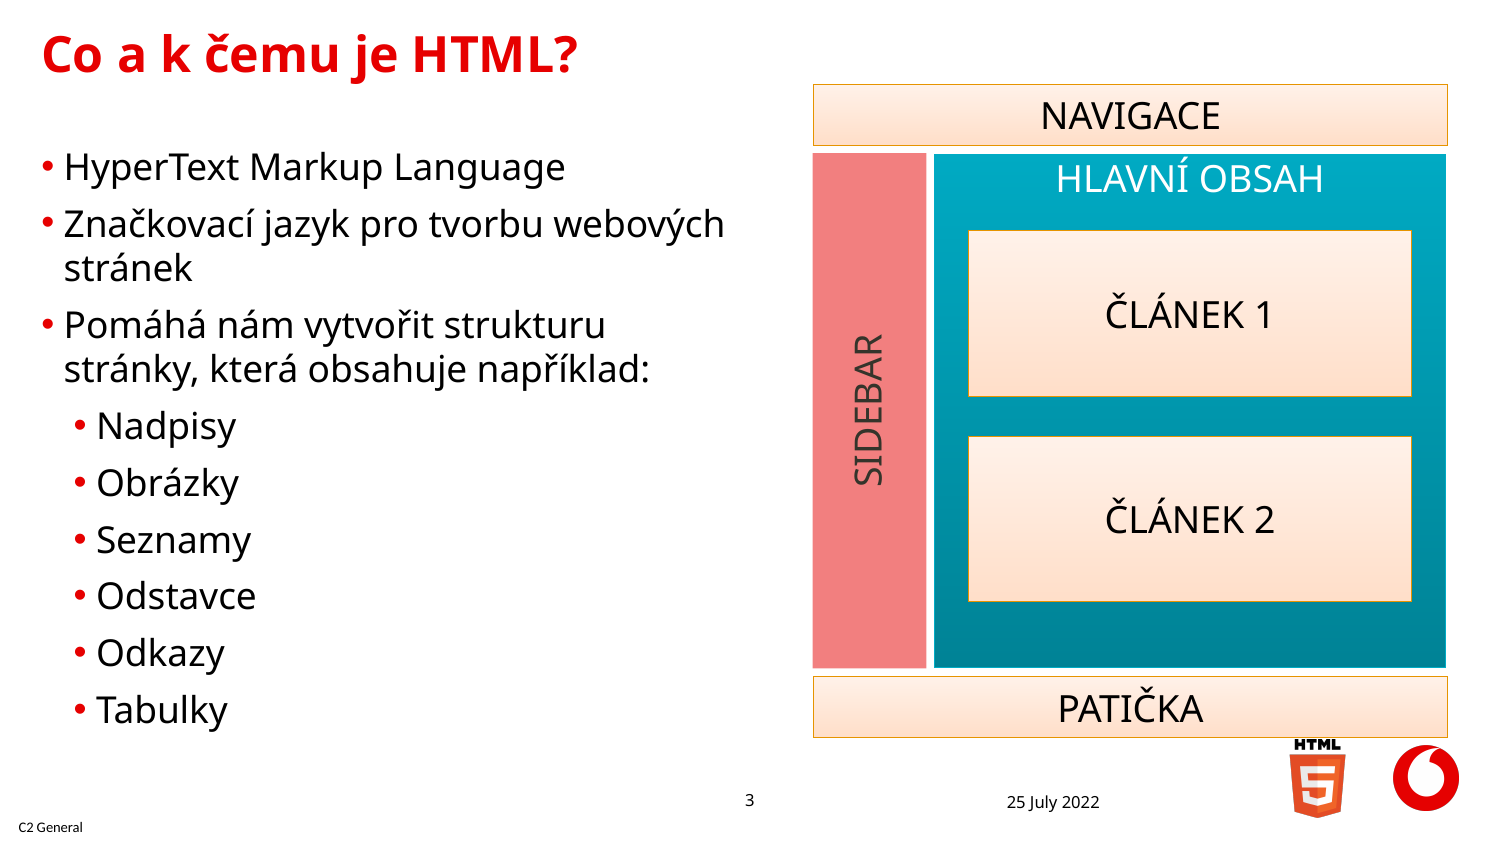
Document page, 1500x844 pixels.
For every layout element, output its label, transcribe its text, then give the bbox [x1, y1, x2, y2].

text_box ČLÁNEK 2 [968, 436, 1412, 602]
picture [1393, 745, 1459, 811]
text_box 25 July 2022 [1006, 792, 1278, 813]
slide_number 3 [739, 790, 761, 813]
text_box ČLÁNEK 1 [968, 230, 1412, 397]
list HyperText Markup Language Značkovací jazyk pro tvorbu webových stránek Pomáhá nám vytvořit strukturu stránky, která obsahuje například: Nadpisy Obrázky Seznamy Odstavce Odkazy Tabulky [40, 144, 733, 735]
title Co a k čemu je HTML? [40, 33, 1459, 144]
text_box NAVIGACE [813, 84, 1448, 146]
picture [1278, 739, 1357, 818]
text_box SIDEBAR [812, 153, 927, 669]
text_box HLAVNÍ OBSAH [934, 154, 1446, 668]
text_box PATIČKA [813, 676, 1448, 738]
